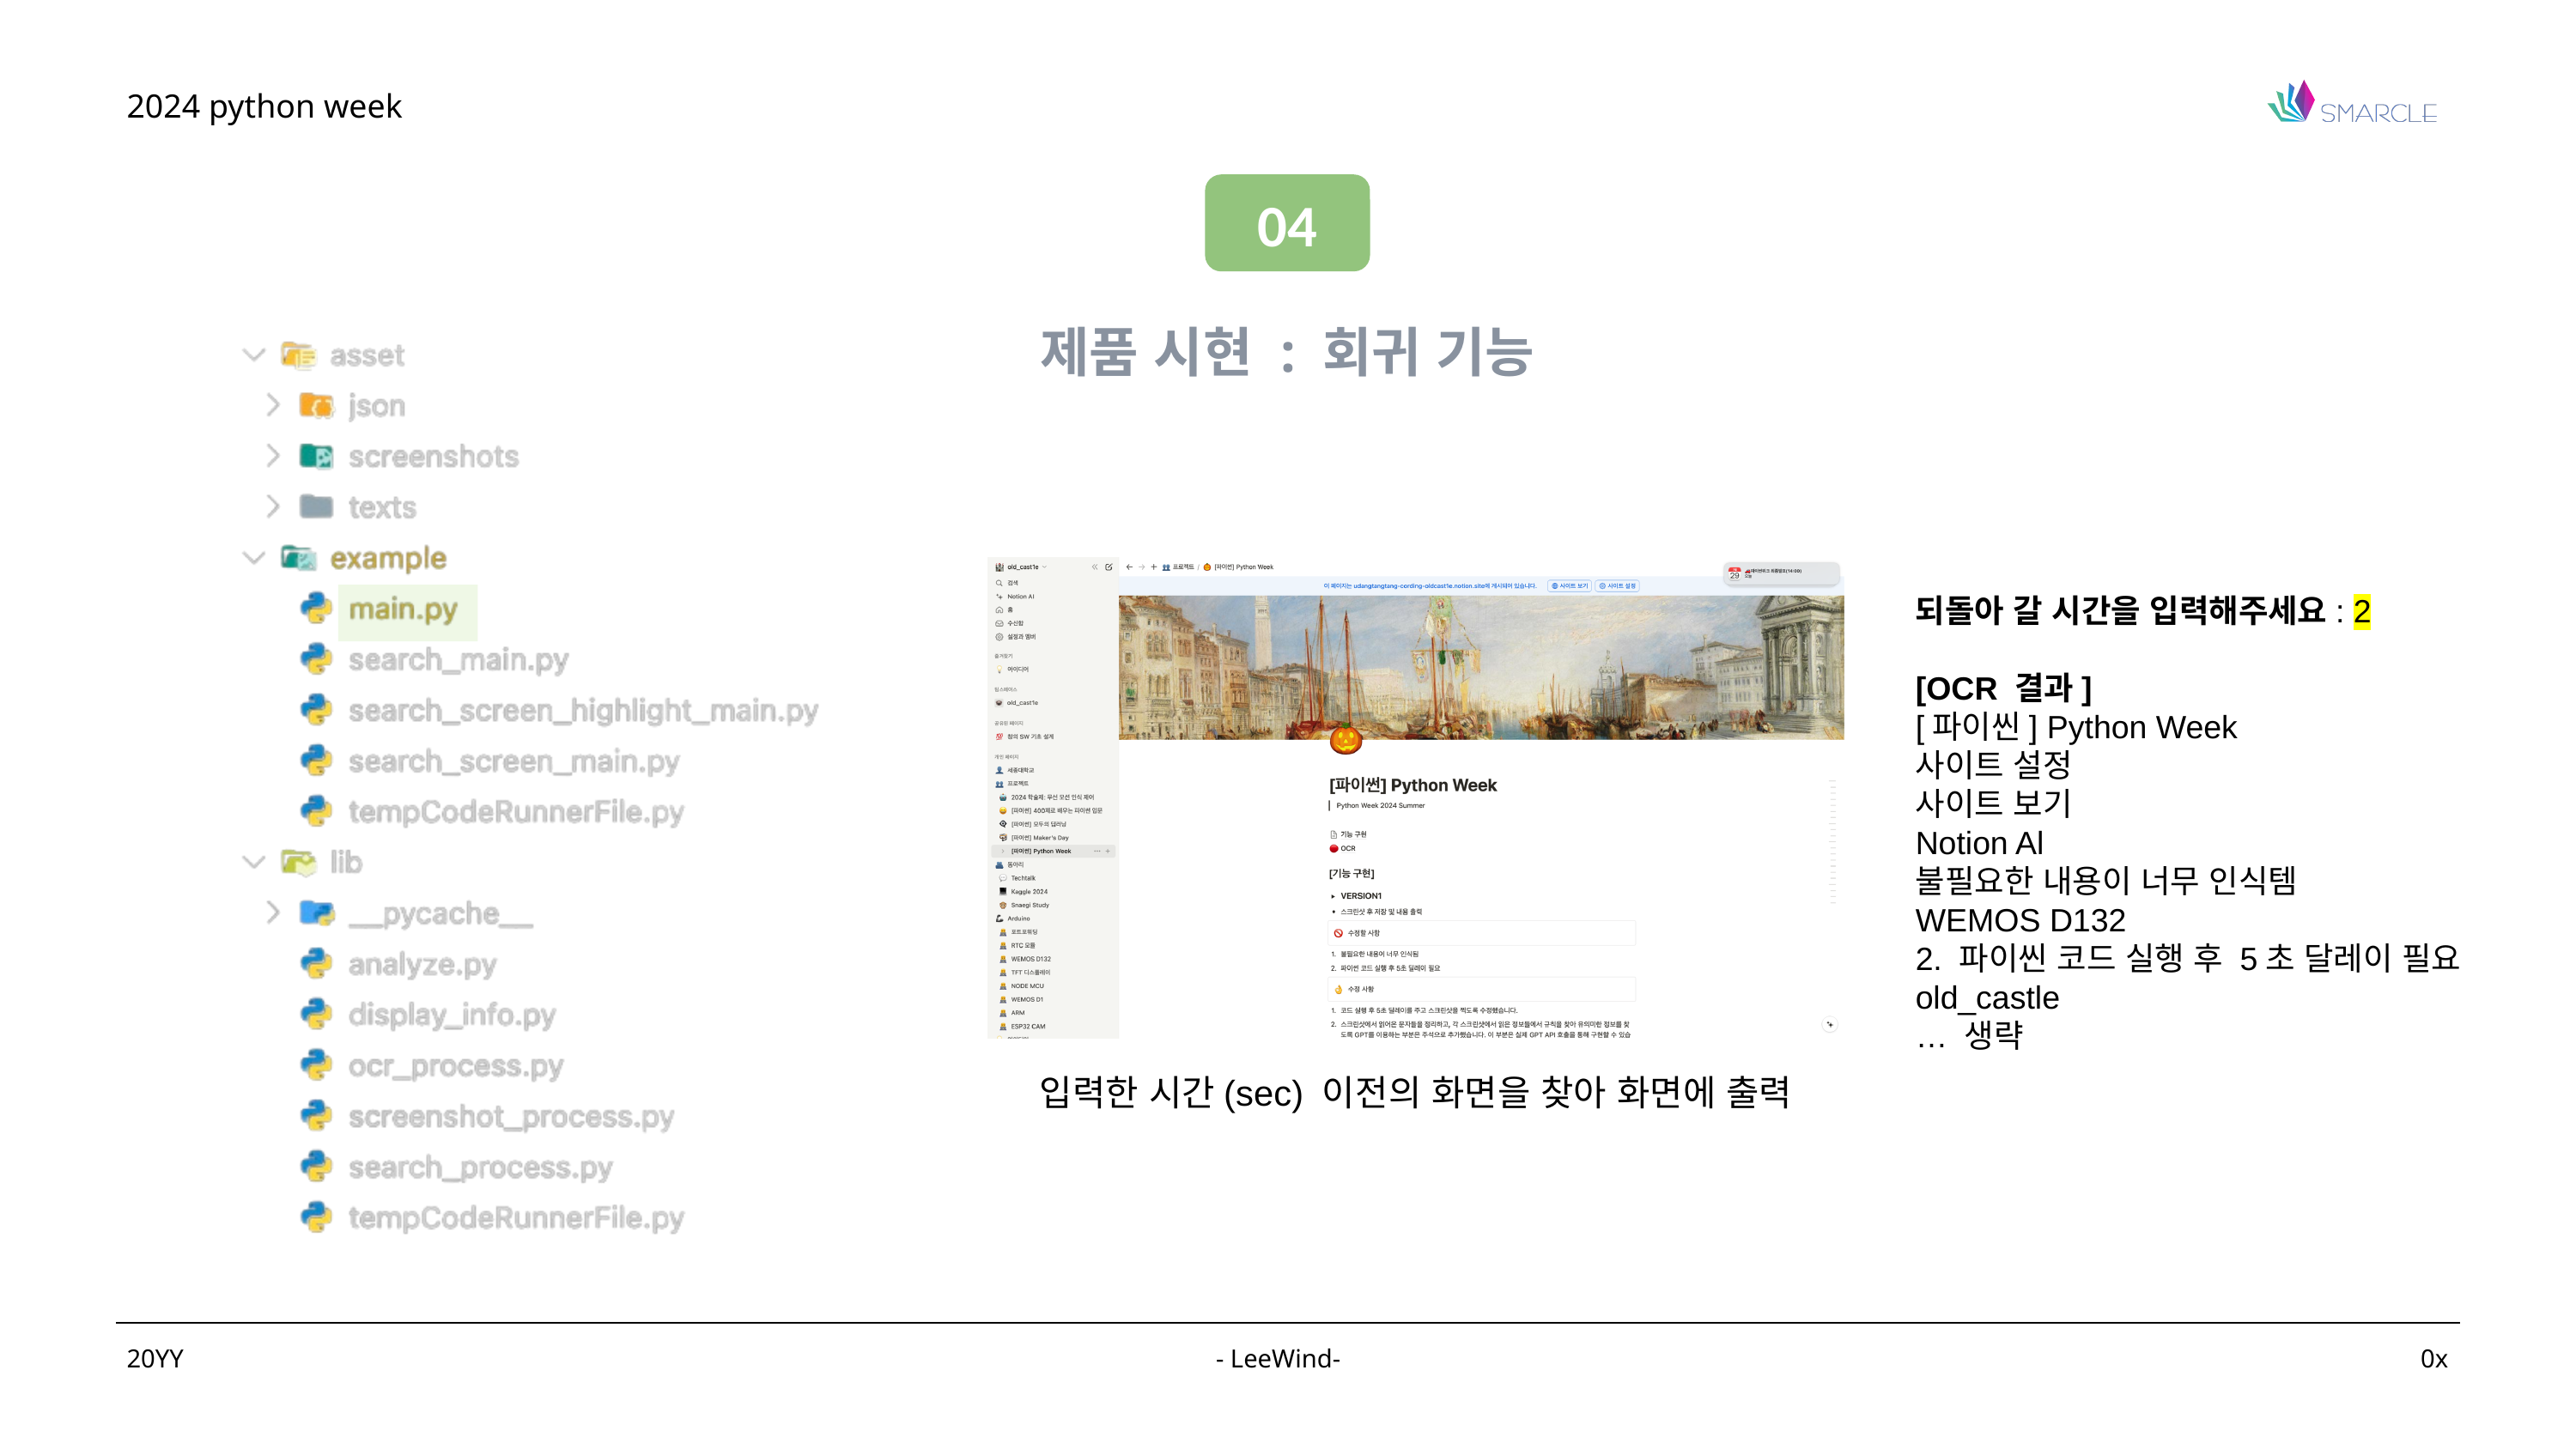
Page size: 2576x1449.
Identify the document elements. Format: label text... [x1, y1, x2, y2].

text_box 되돌아 갈 시간을 입력해주세요: 2 [OCR 결과] [파이씬] Python Week 사이트 설정 사이트 보기 Notion Al 불필요한 내용이 너무 인식템 WEMOS D132 2. 파이씬 코드 실행 후 5초 달레이 필요 old_castle … 생략 [1903, 585, 2497, 1061]
text_box - LeeWind- [899, 1336, 1658, 1379]
text_box 04 [1205, 174, 1370, 272]
picture [2265, 57, 2452, 155]
picture [987, 556, 1844, 1039]
text_box 입력한 시간(sec) 이전의 화면을 찾아 화면에 출력 [876, 1064, 1972, 1120]
text_box 0x [2044, 1336, 2462, 1379]
text_box 20YY [113, 1336, 531, 1379]
picture [222, 330, 872, 1251]
text_box 제품 시현 : 회귀 기능 [948, 312, 1627, 389]
text_box 2024 python week [113, 79, 872, 131]
